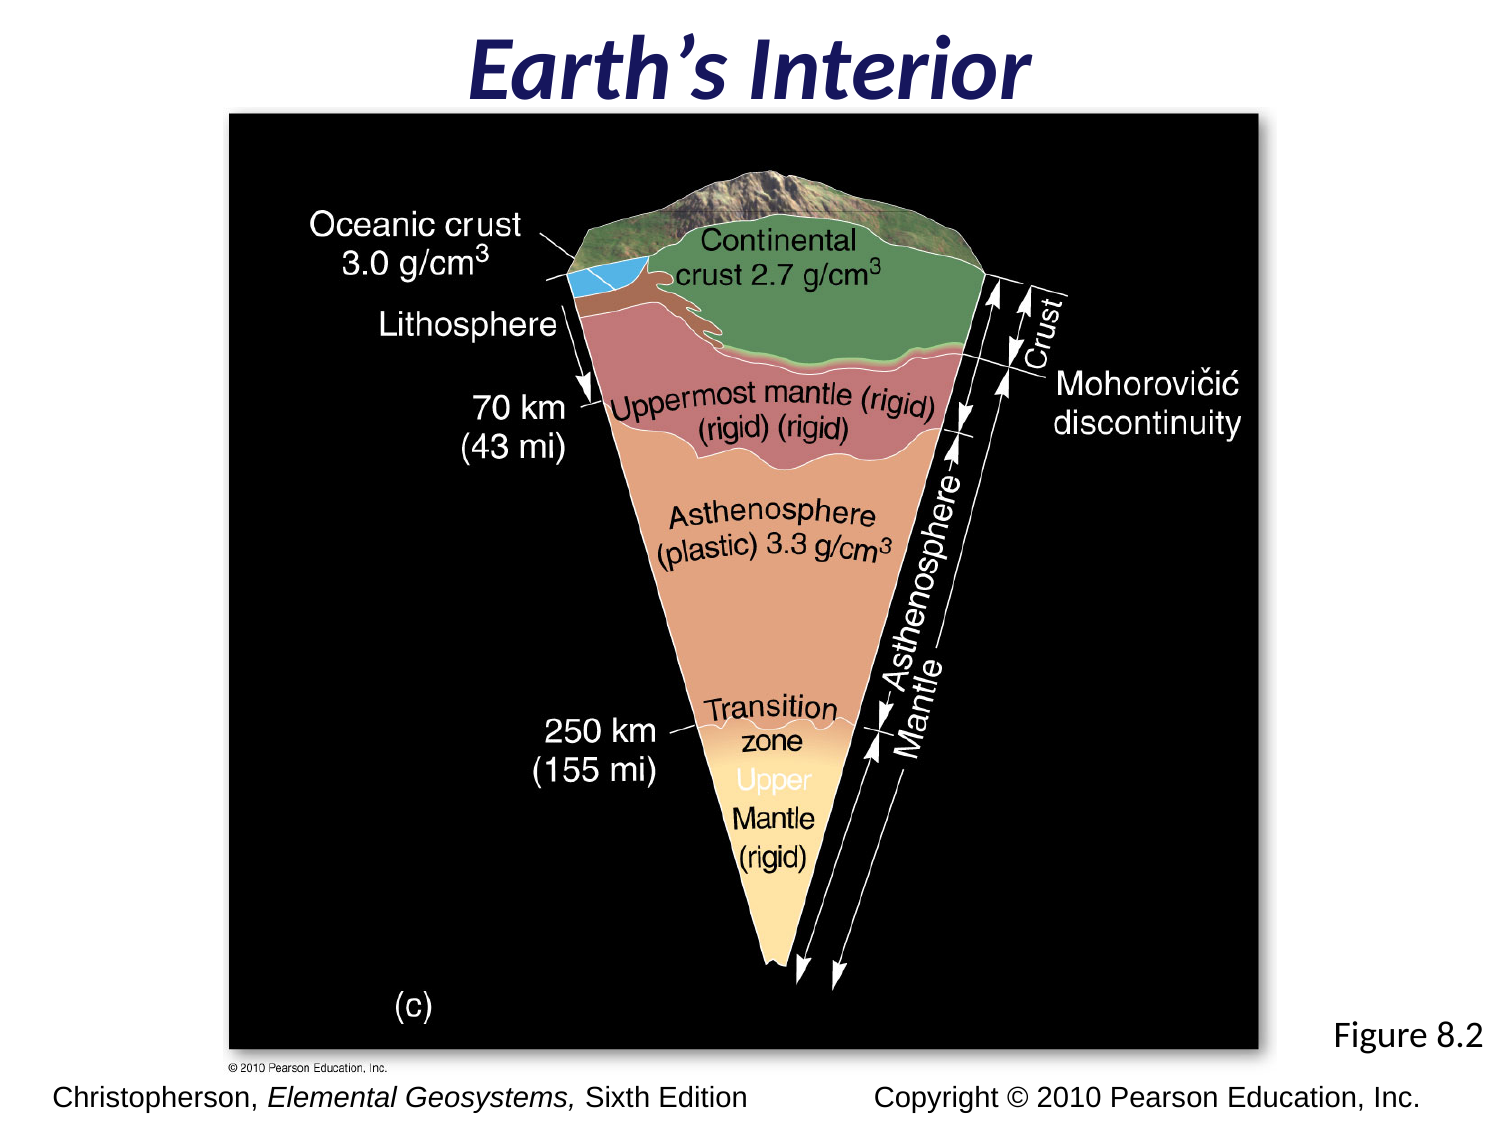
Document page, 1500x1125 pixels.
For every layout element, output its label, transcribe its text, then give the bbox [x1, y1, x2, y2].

text_box Earth’s Interior [112, 0, 1388, 125]
picture [222, 107, 1277, 1082]
text_box Figure 8.2 [1318, 1010, 1499, 1063]
text_box Copyright © 2010 Pearson Education, Inc. [854, 1071, 1437, 1113]
text_box Christopherson, Elemental Geosystems, Sixth Edition [37, 1071, 849, 1113]
